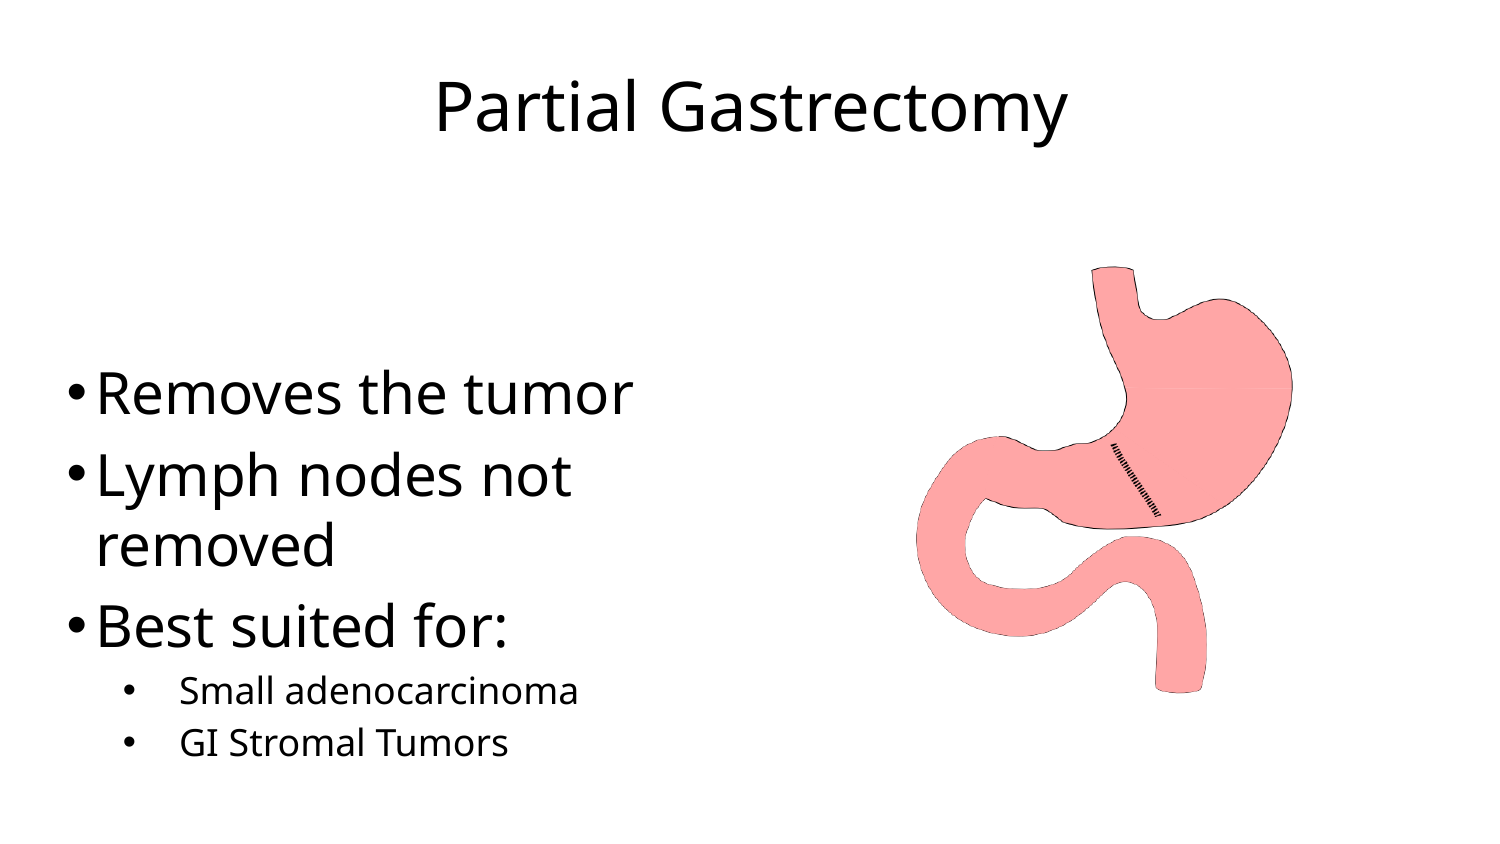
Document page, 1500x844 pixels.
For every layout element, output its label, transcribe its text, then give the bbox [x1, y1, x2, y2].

list Removes the tumor Lymph nodes not removed Best suited for: Small adenocarcinoma GI Stromal Tumors [51, 196, 738, 810]
title Partial Gastrectomy [51, 33, 1451, 175]
picture [866, 195, 1340, 809]
